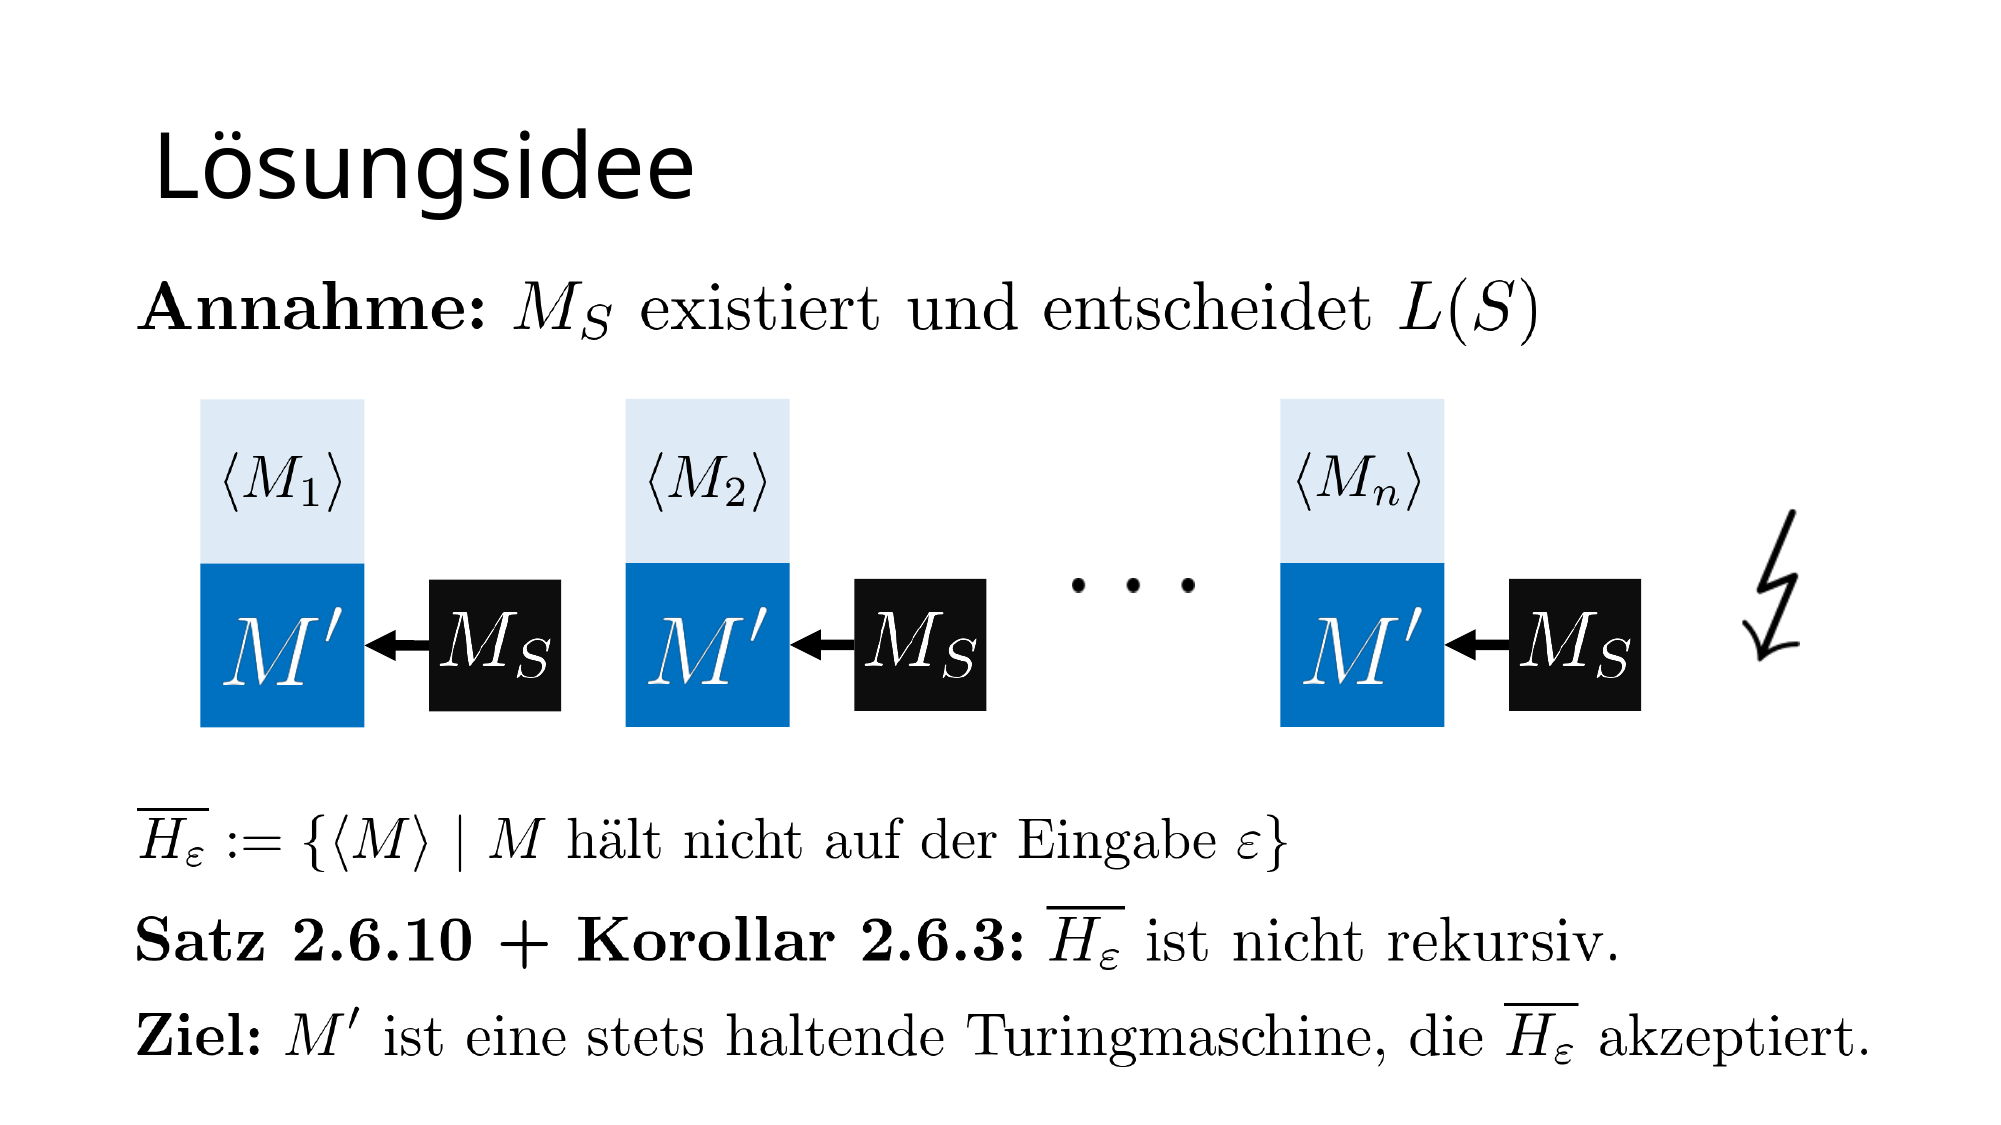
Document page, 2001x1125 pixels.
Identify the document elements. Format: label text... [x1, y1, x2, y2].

picture [137, 808, 1287, 872]
picture [1741, 508, 1800, 663]
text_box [625, 398, 855, 727]
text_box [1280, 398, 1510, 727]
title Lösungsidee [137, 59, 1863, 278]
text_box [200, 399, 430, 728]
picture [1072, 577, 1195, 593]
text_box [855, 578, 987, 711]
picture [137, 1003, 1867, 1067]
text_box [430, 579, 562, 712]
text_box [1510, 578, 1642, 711]
picture [137, 277, 1536, 346]
picture [137, 906, 1616, 970]
